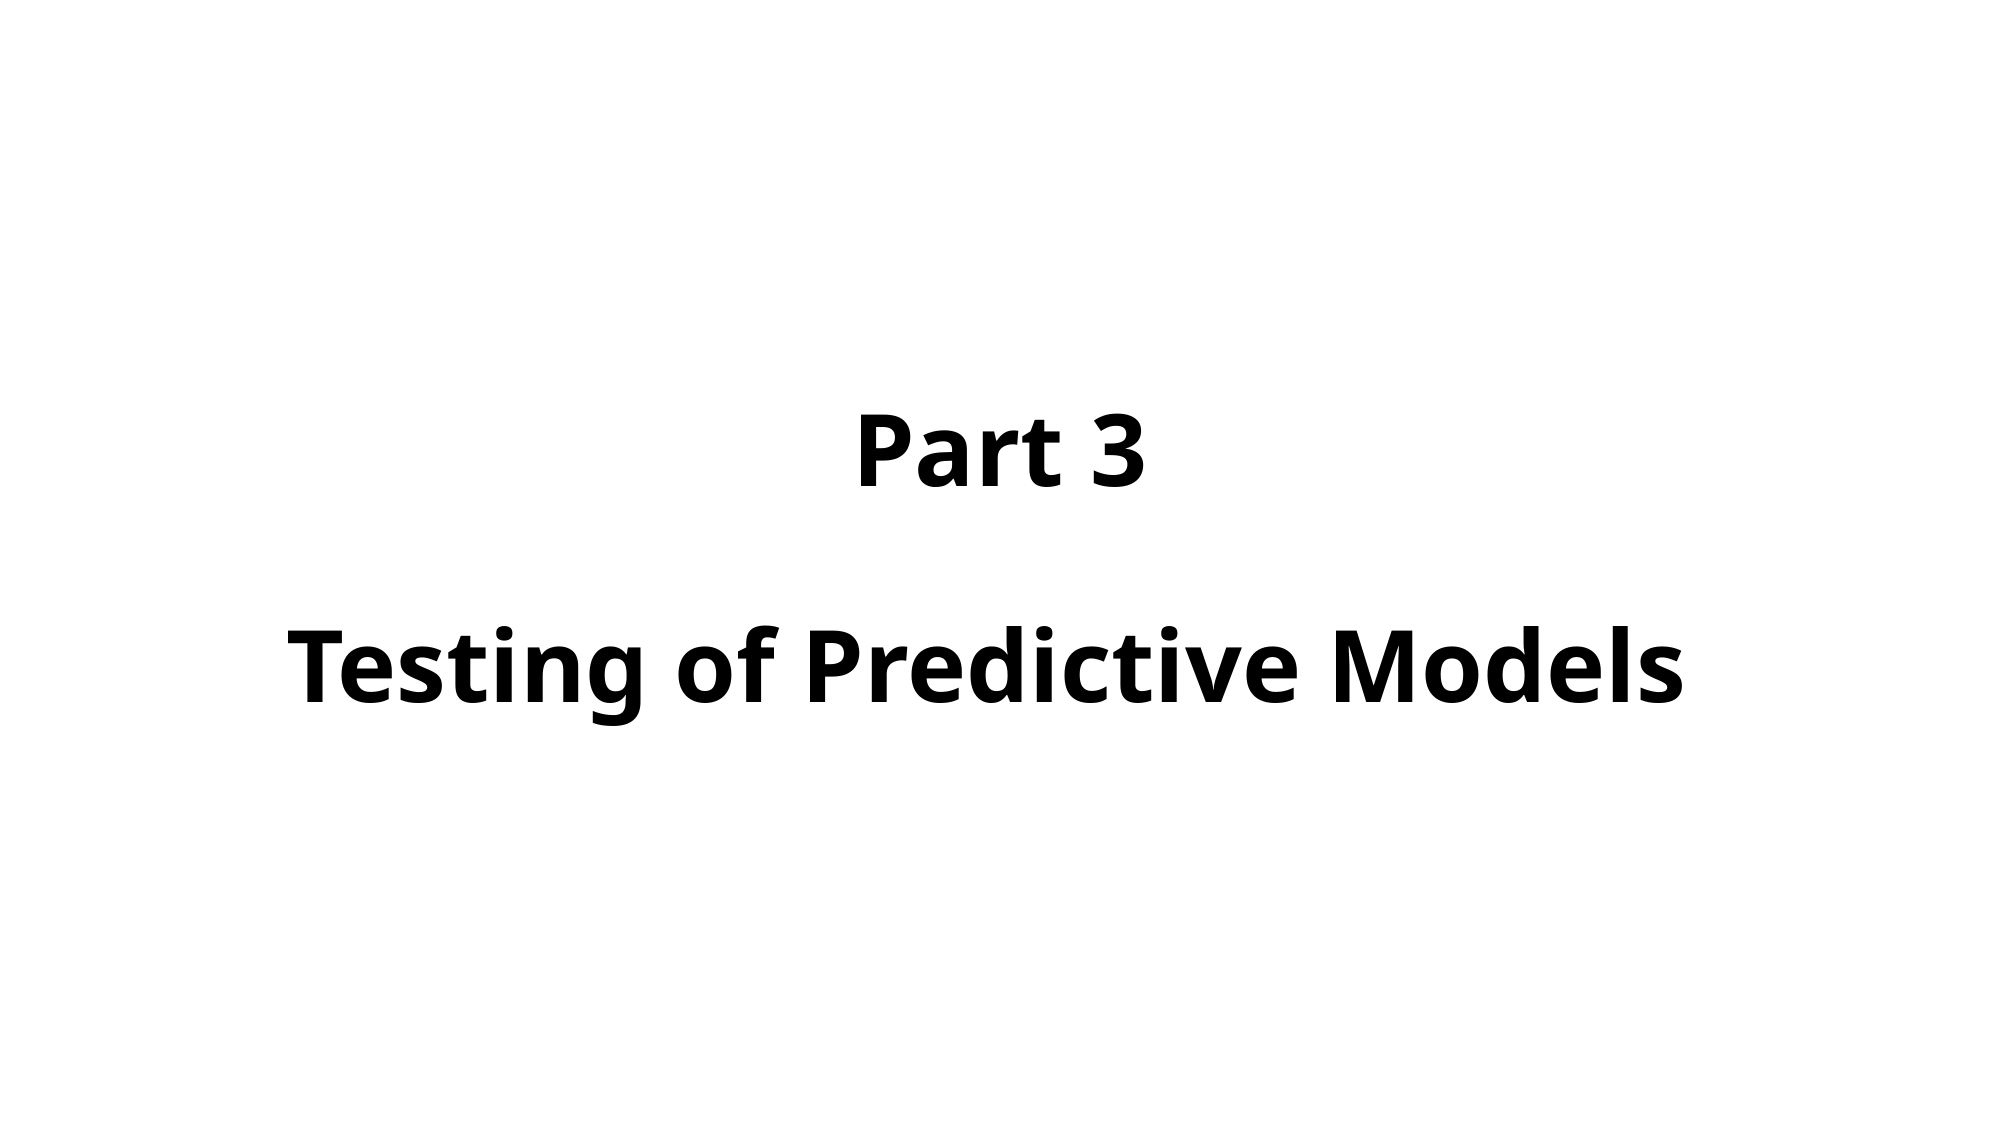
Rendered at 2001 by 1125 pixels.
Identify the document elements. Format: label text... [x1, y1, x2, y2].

title Part 3 Testing of Predictive Models [137, 453, 1863, 672]
